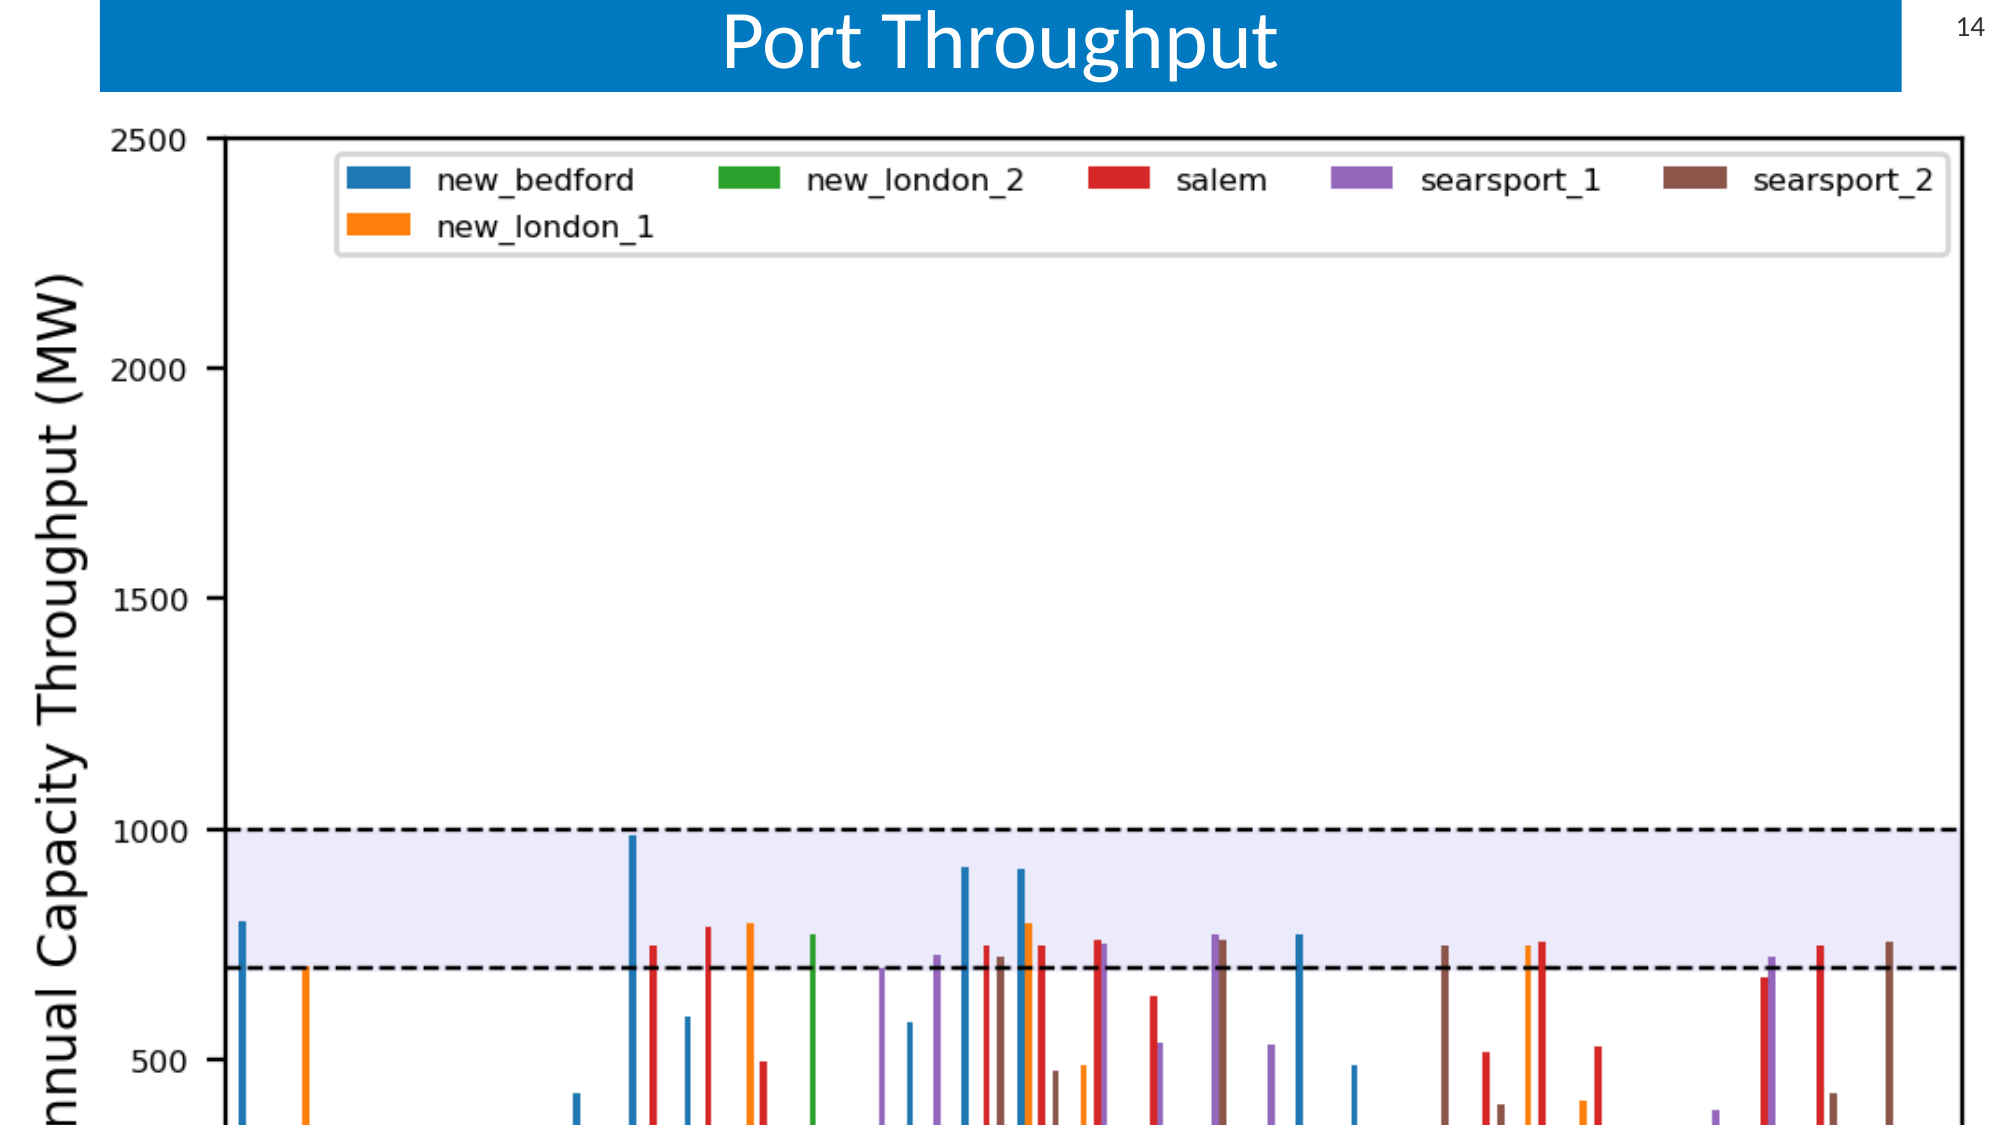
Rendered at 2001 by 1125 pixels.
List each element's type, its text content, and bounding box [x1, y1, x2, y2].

picture [0, 92, 2000, 1125]
title Port Throughput [99, 0, 1902, 91]
